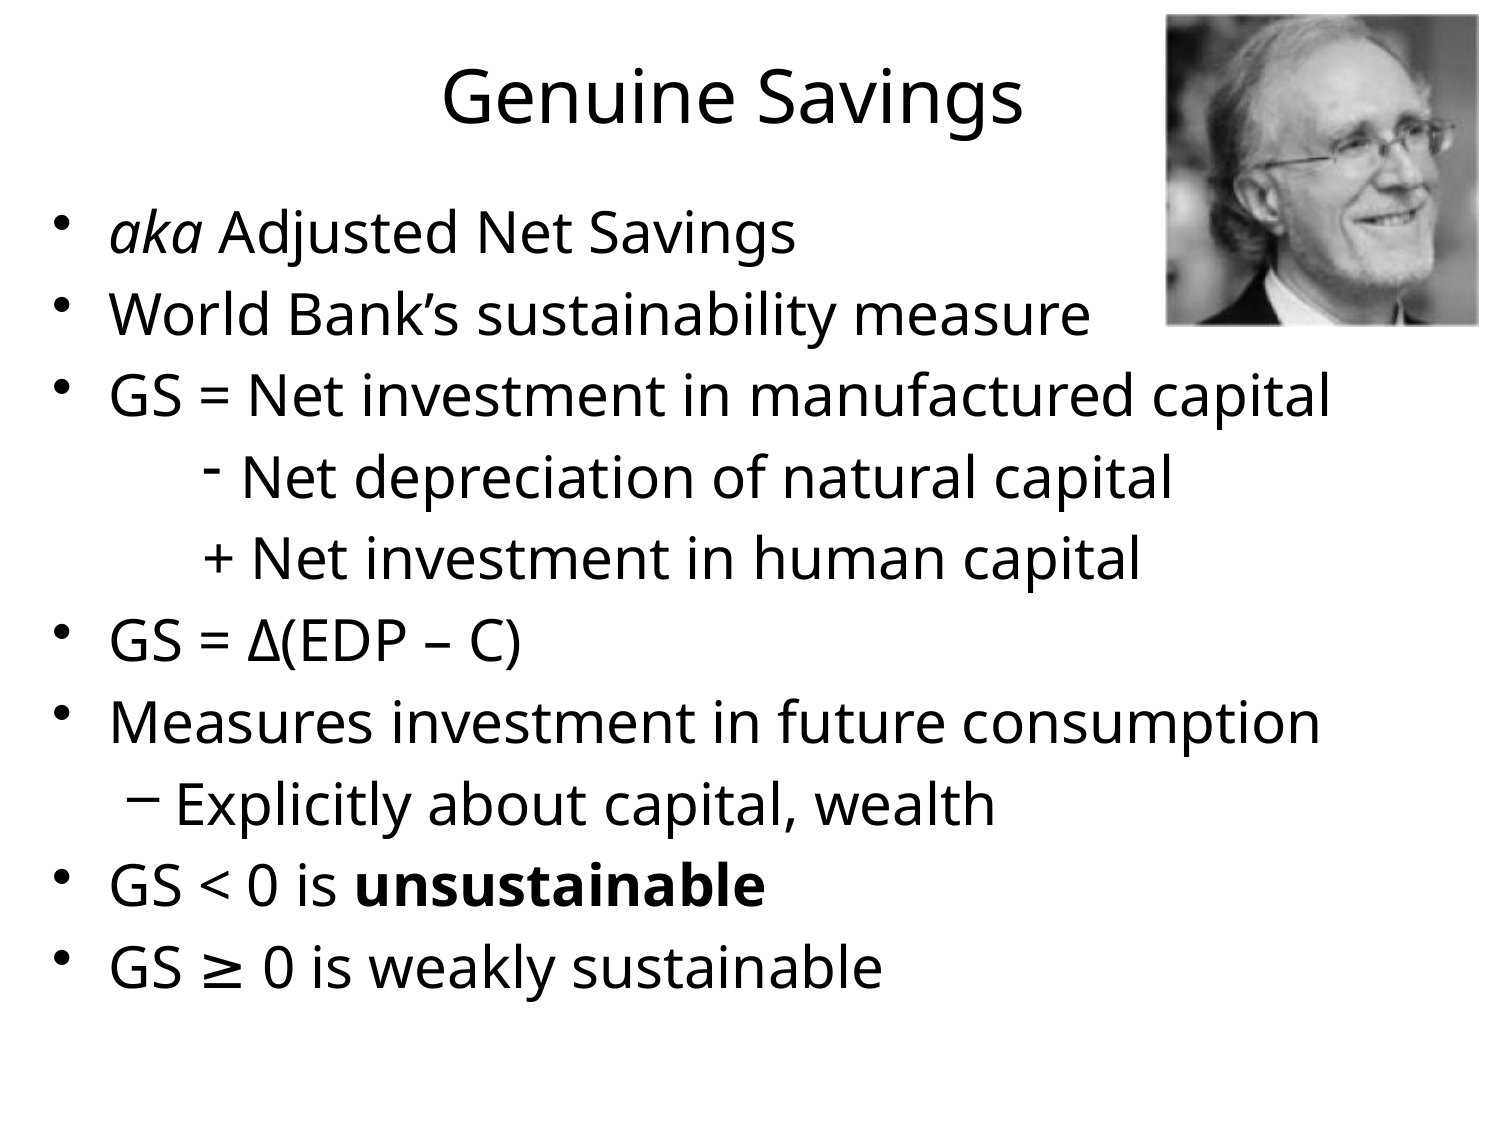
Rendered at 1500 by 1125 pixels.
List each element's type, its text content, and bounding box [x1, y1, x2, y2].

list aka Adjusted Net Savings World Bank’s sustainability measure GS = Net investment in manufactured capital Net depreciation of natural capital + Net investment in human capital GS = Δ(EDP – C) Measures investment in future consumption Explicitly about capital, wealth GS < 0 is unsustainable GS ≥ 0 is weakly sustainable [37, 187, 1463, 1032]
picture [1165, 13, 1479, 327]
title Genuine Savings [95, 0, 1371, 187]
